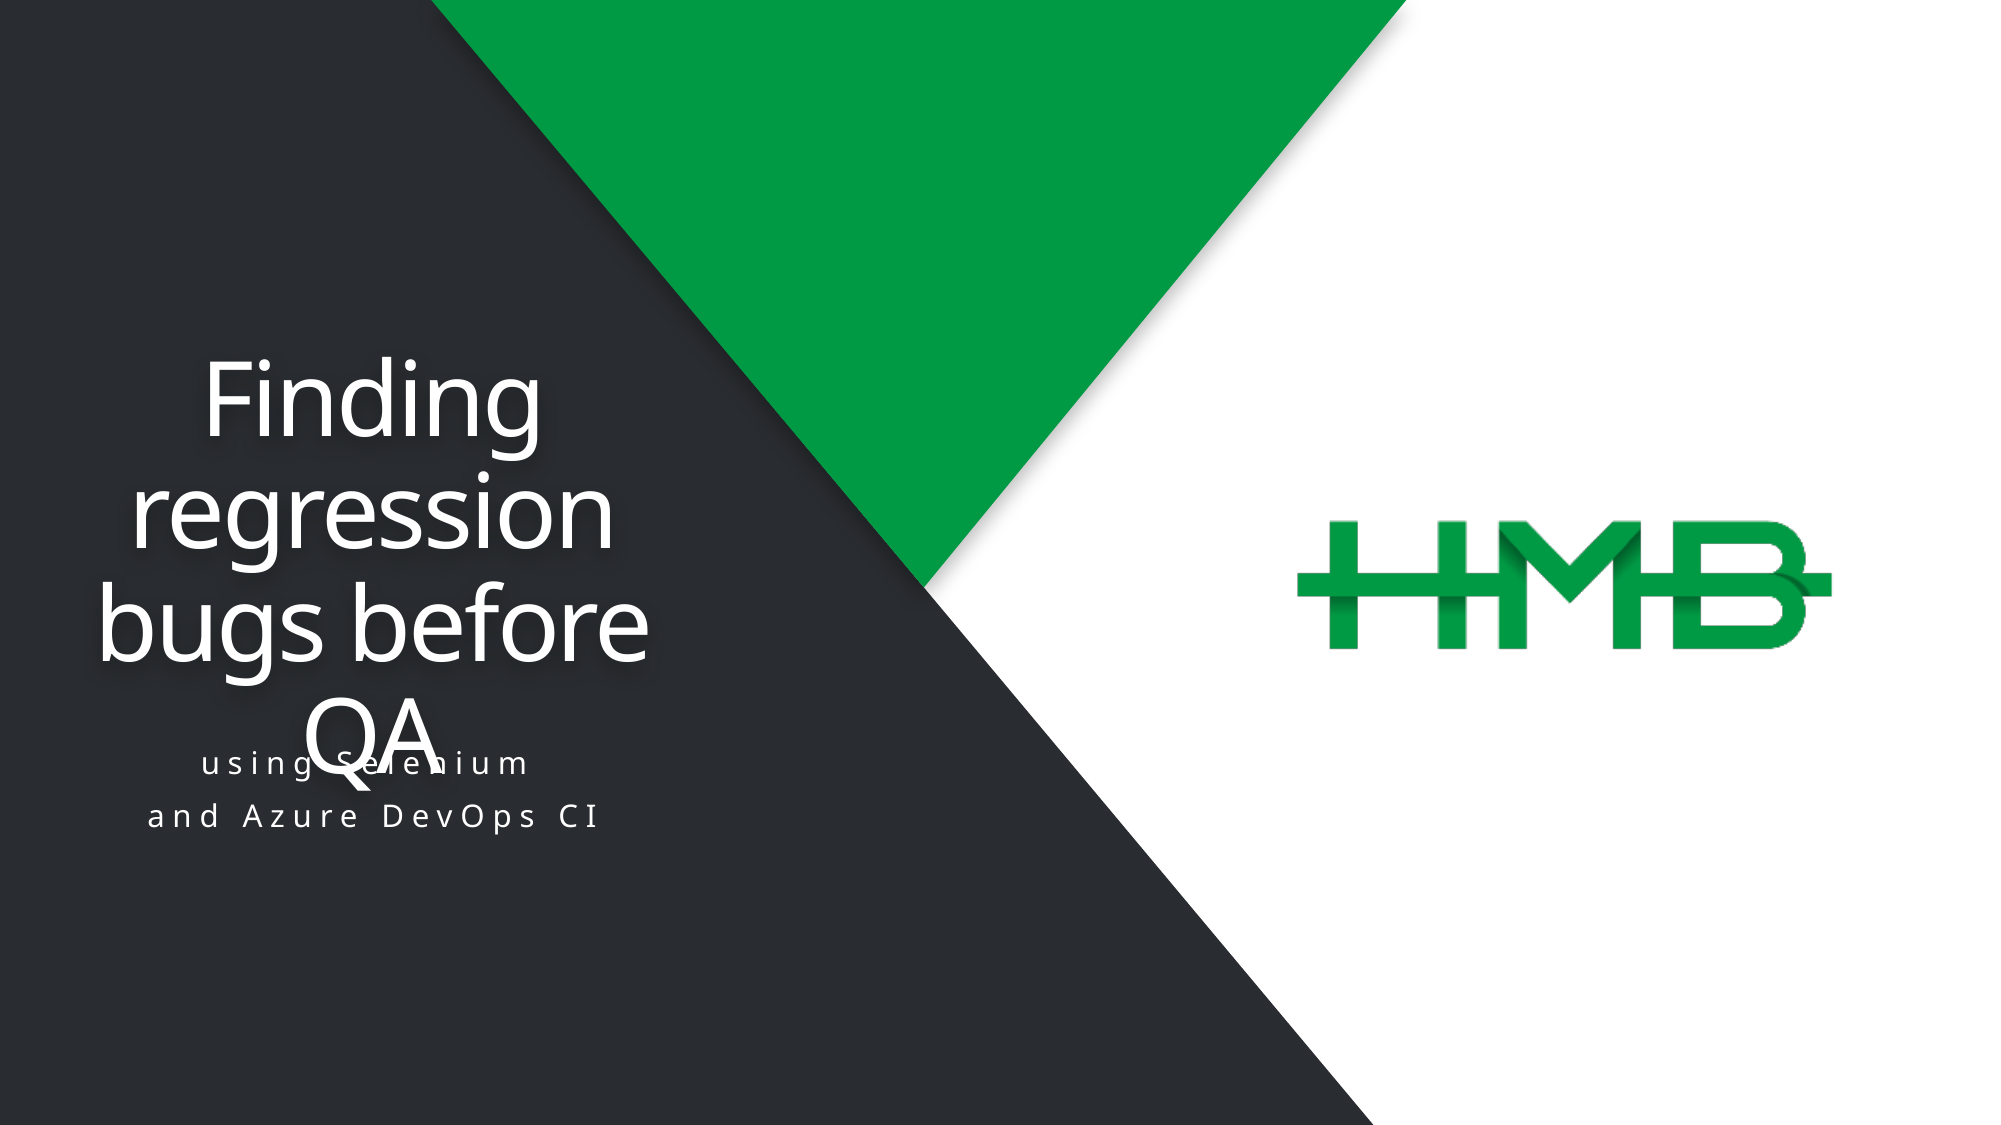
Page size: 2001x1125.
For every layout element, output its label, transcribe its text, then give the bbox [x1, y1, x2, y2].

title Finding regression bugs before QA [26, 370, 718, 721]
list using Selenium and Azure DevOps CI [26, 721, 718, 837]
picture [923, 0, 2000, 1125]
